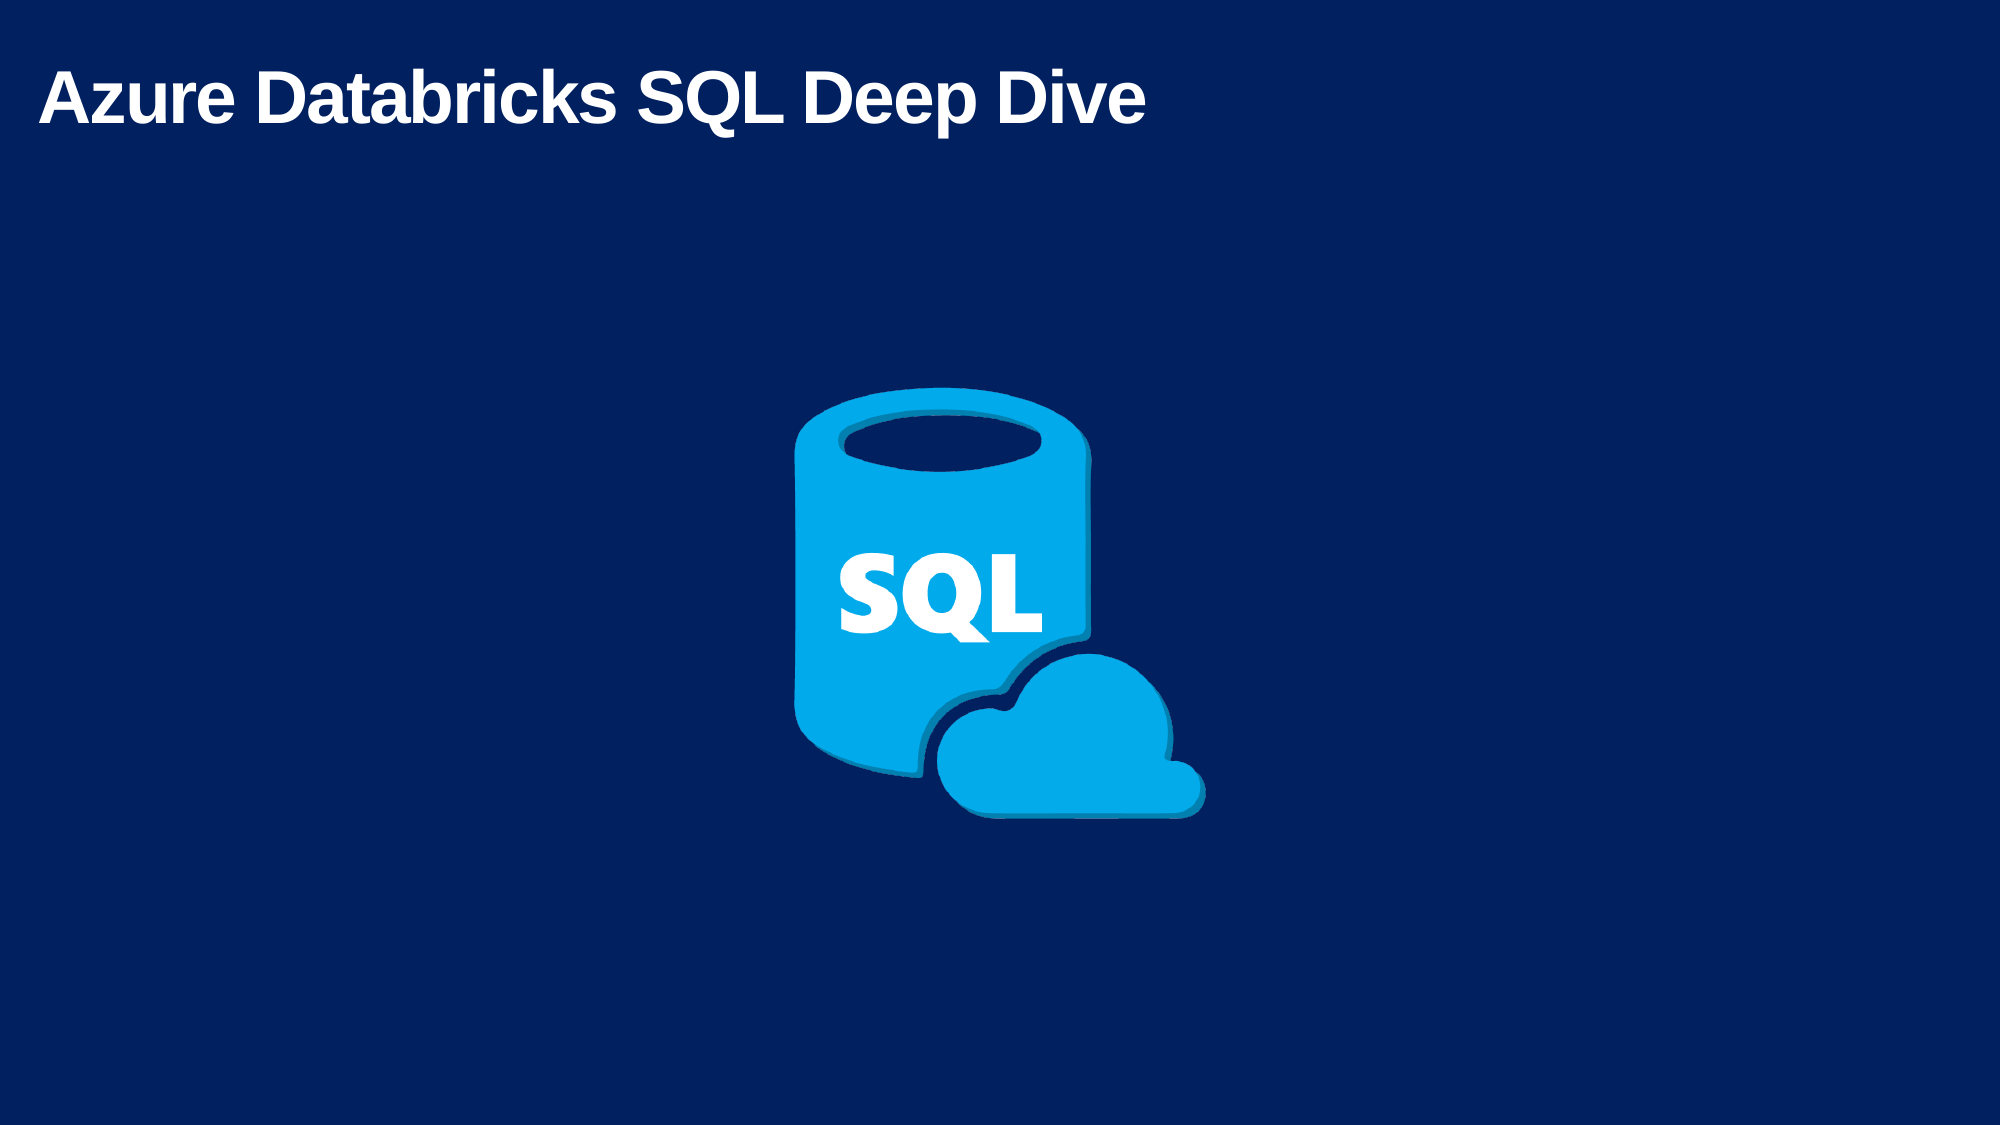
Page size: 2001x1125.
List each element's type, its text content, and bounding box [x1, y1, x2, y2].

picture [992, 555, 1041, 632]
picture [794, 387, 1206, 820]
picture [794, 387, 922, 444]
picture [841, 554, 897, 633]
picture [845, 416, 1041, 471]
title Azure Databricks SQL Deep Dive [13, 43, 1632, 135]
picture [903, 554, 988, 642]
